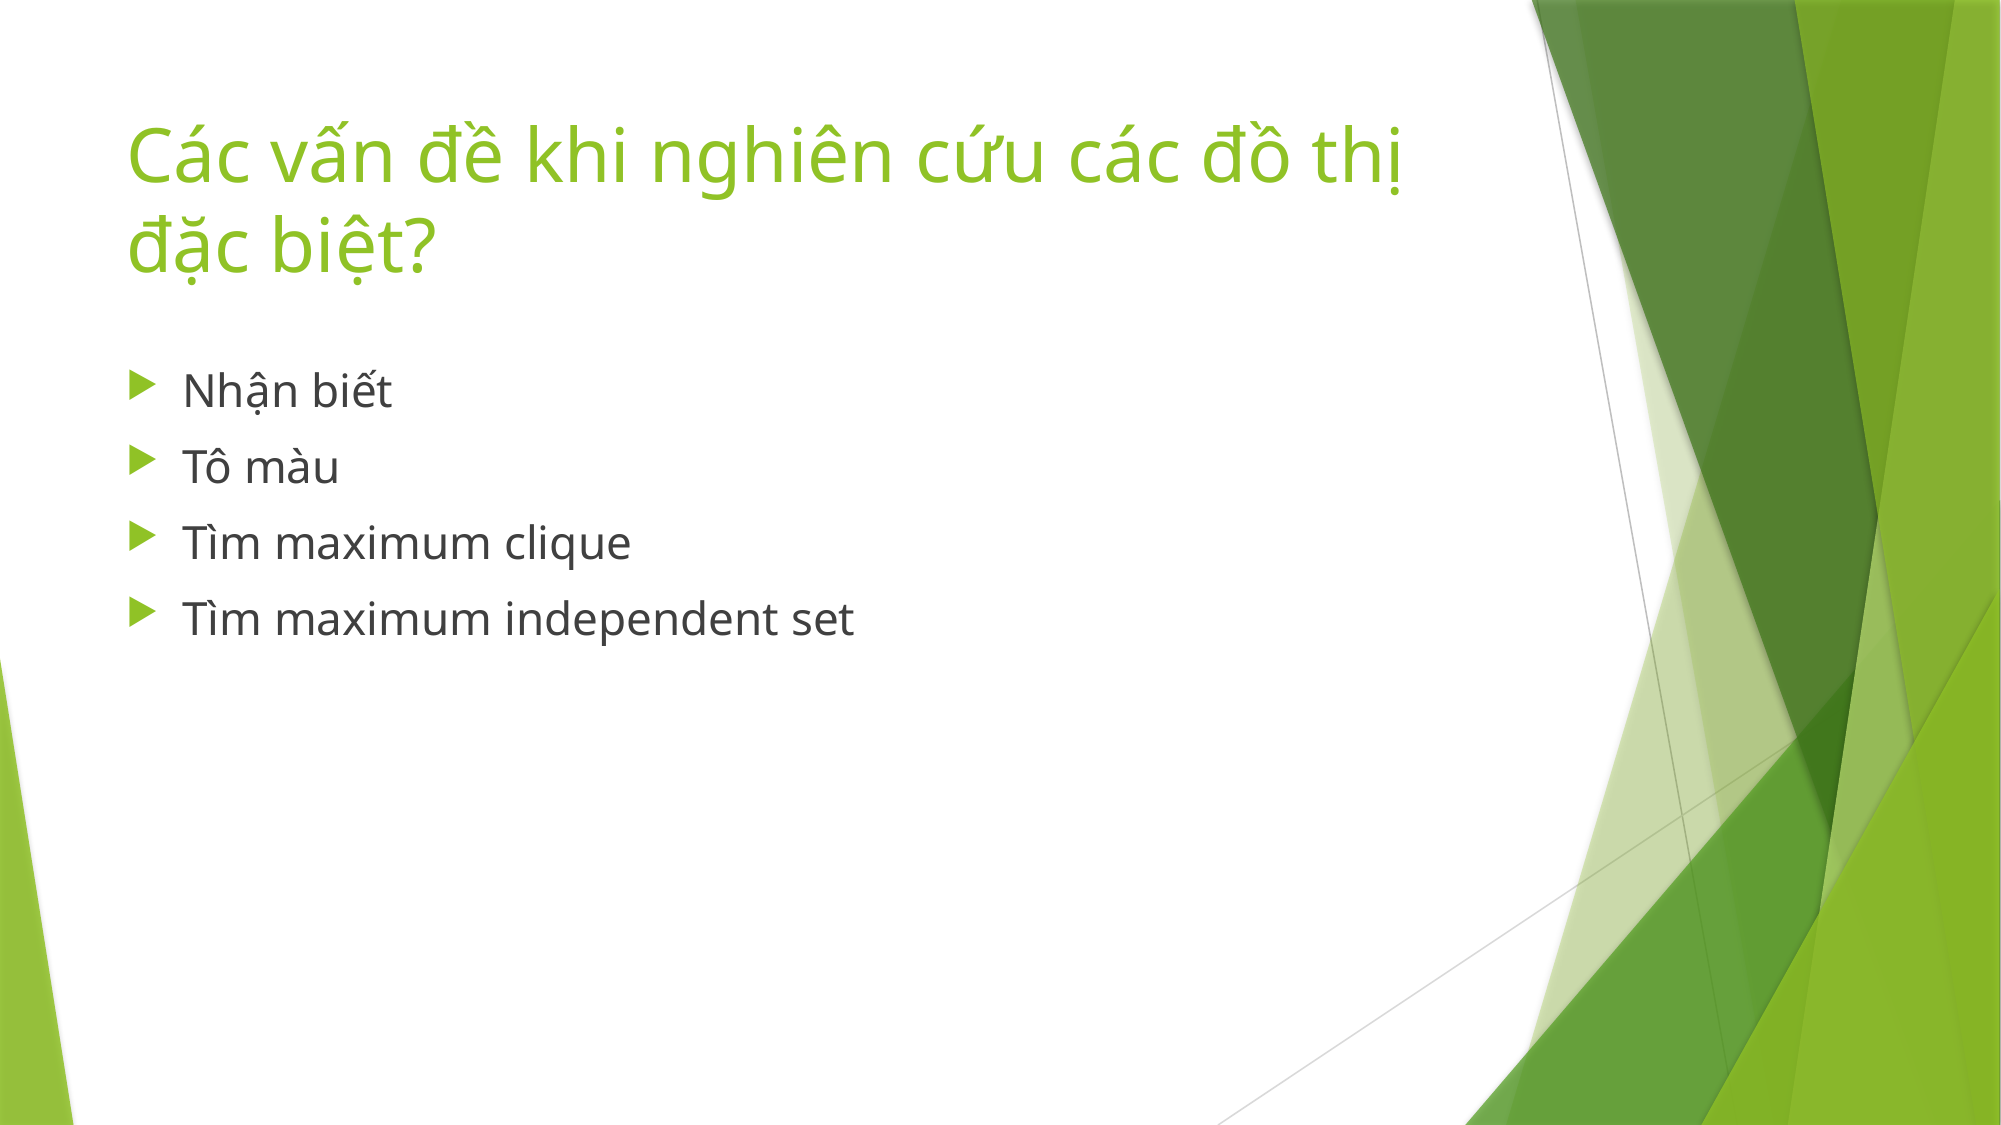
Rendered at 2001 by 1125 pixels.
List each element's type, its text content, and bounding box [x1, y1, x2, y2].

list Nhận biết Tô màu Tìm maximum clique Tìm maximum independent set [111, 354, 1522, 992]
title Các vấn đề khi nghiên cứu các đồ thị đặc biệt? [111, 99, 1522, 317]
